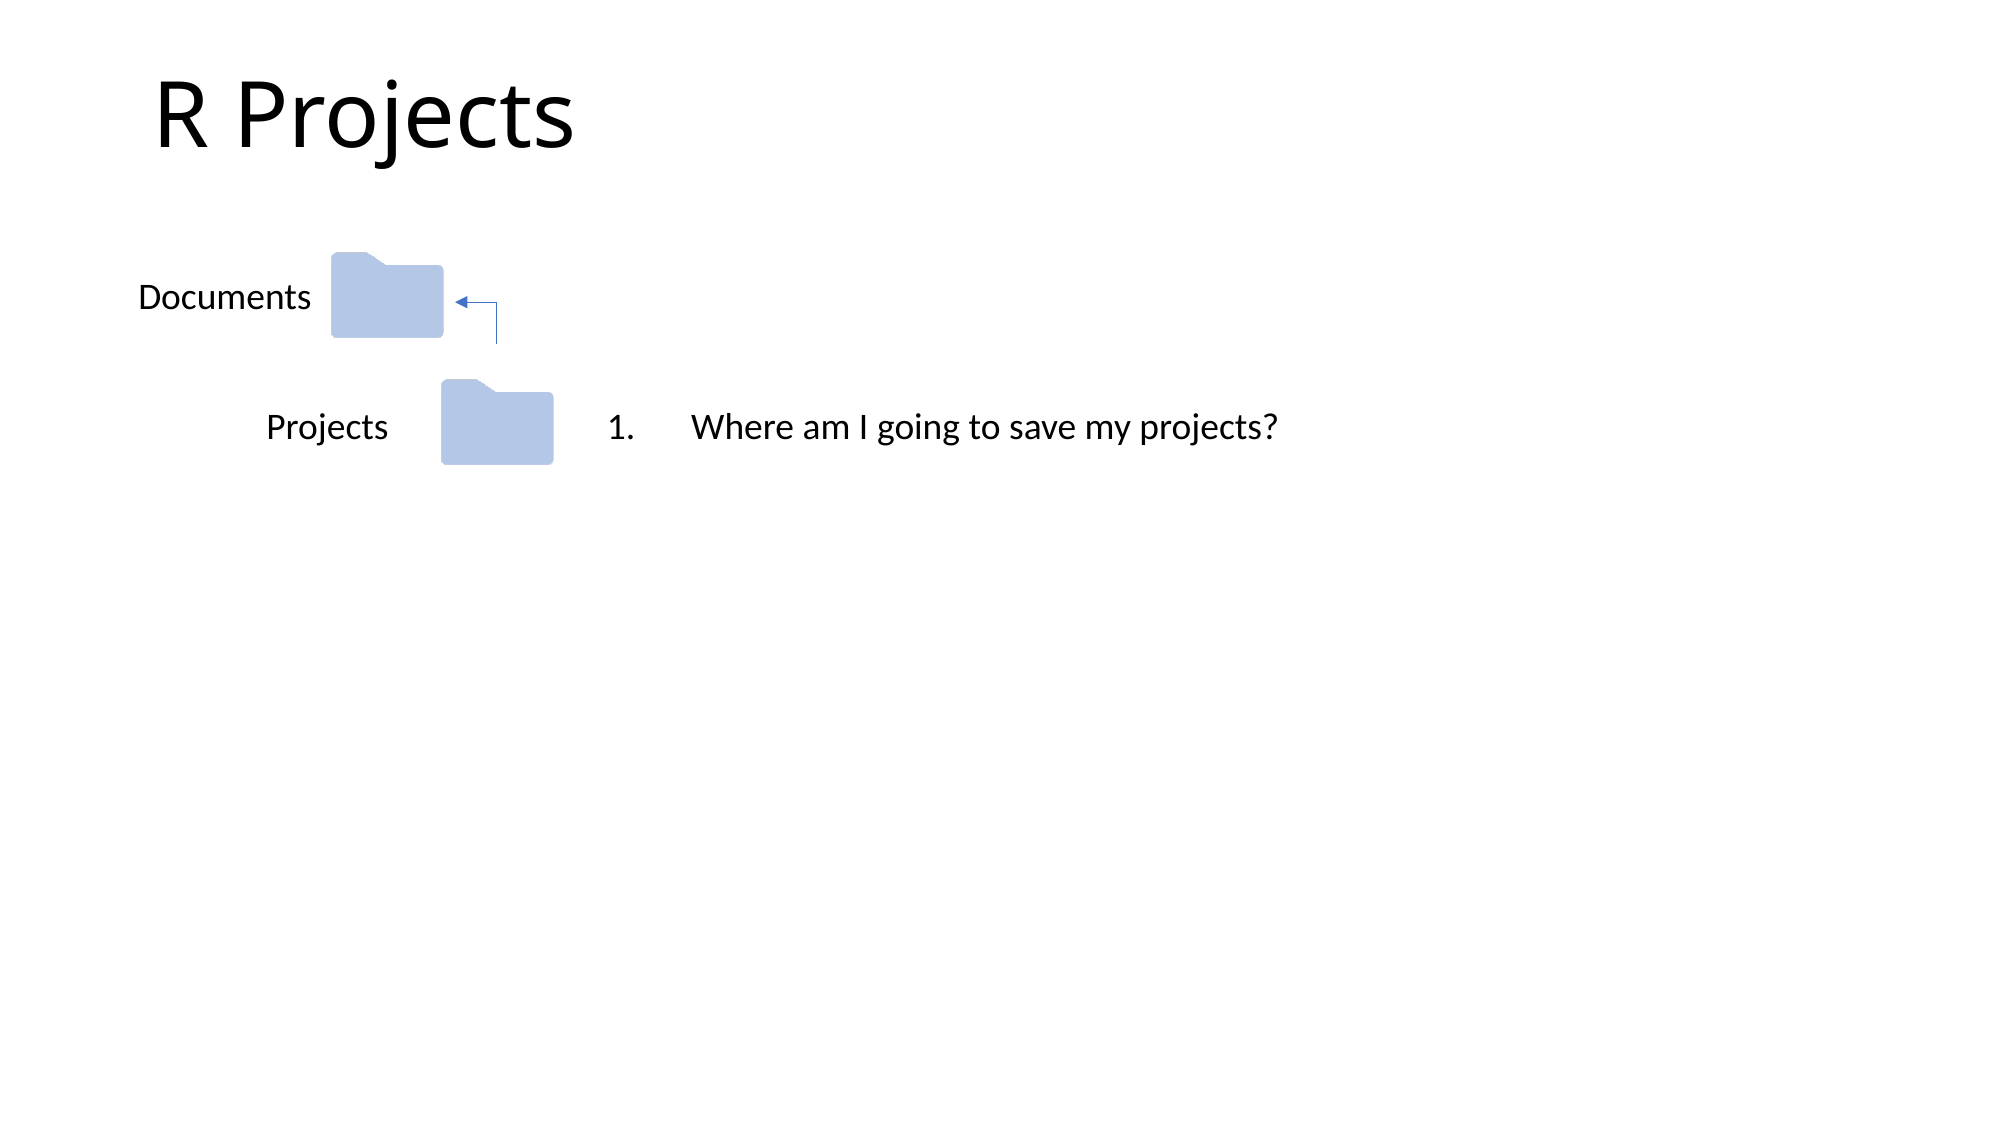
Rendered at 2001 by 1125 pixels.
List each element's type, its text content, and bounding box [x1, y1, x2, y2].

text_box Projects [251, 394, 406, 455]
text_box Documents [123, 264, 314, 325]
text_box Where am I going to save my projects? [592, 394, 1296, 455]
title R Projects [137, 9, 1863, 227]
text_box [455, 302, 497, 344]
picture [314, 222, 570, 495]
